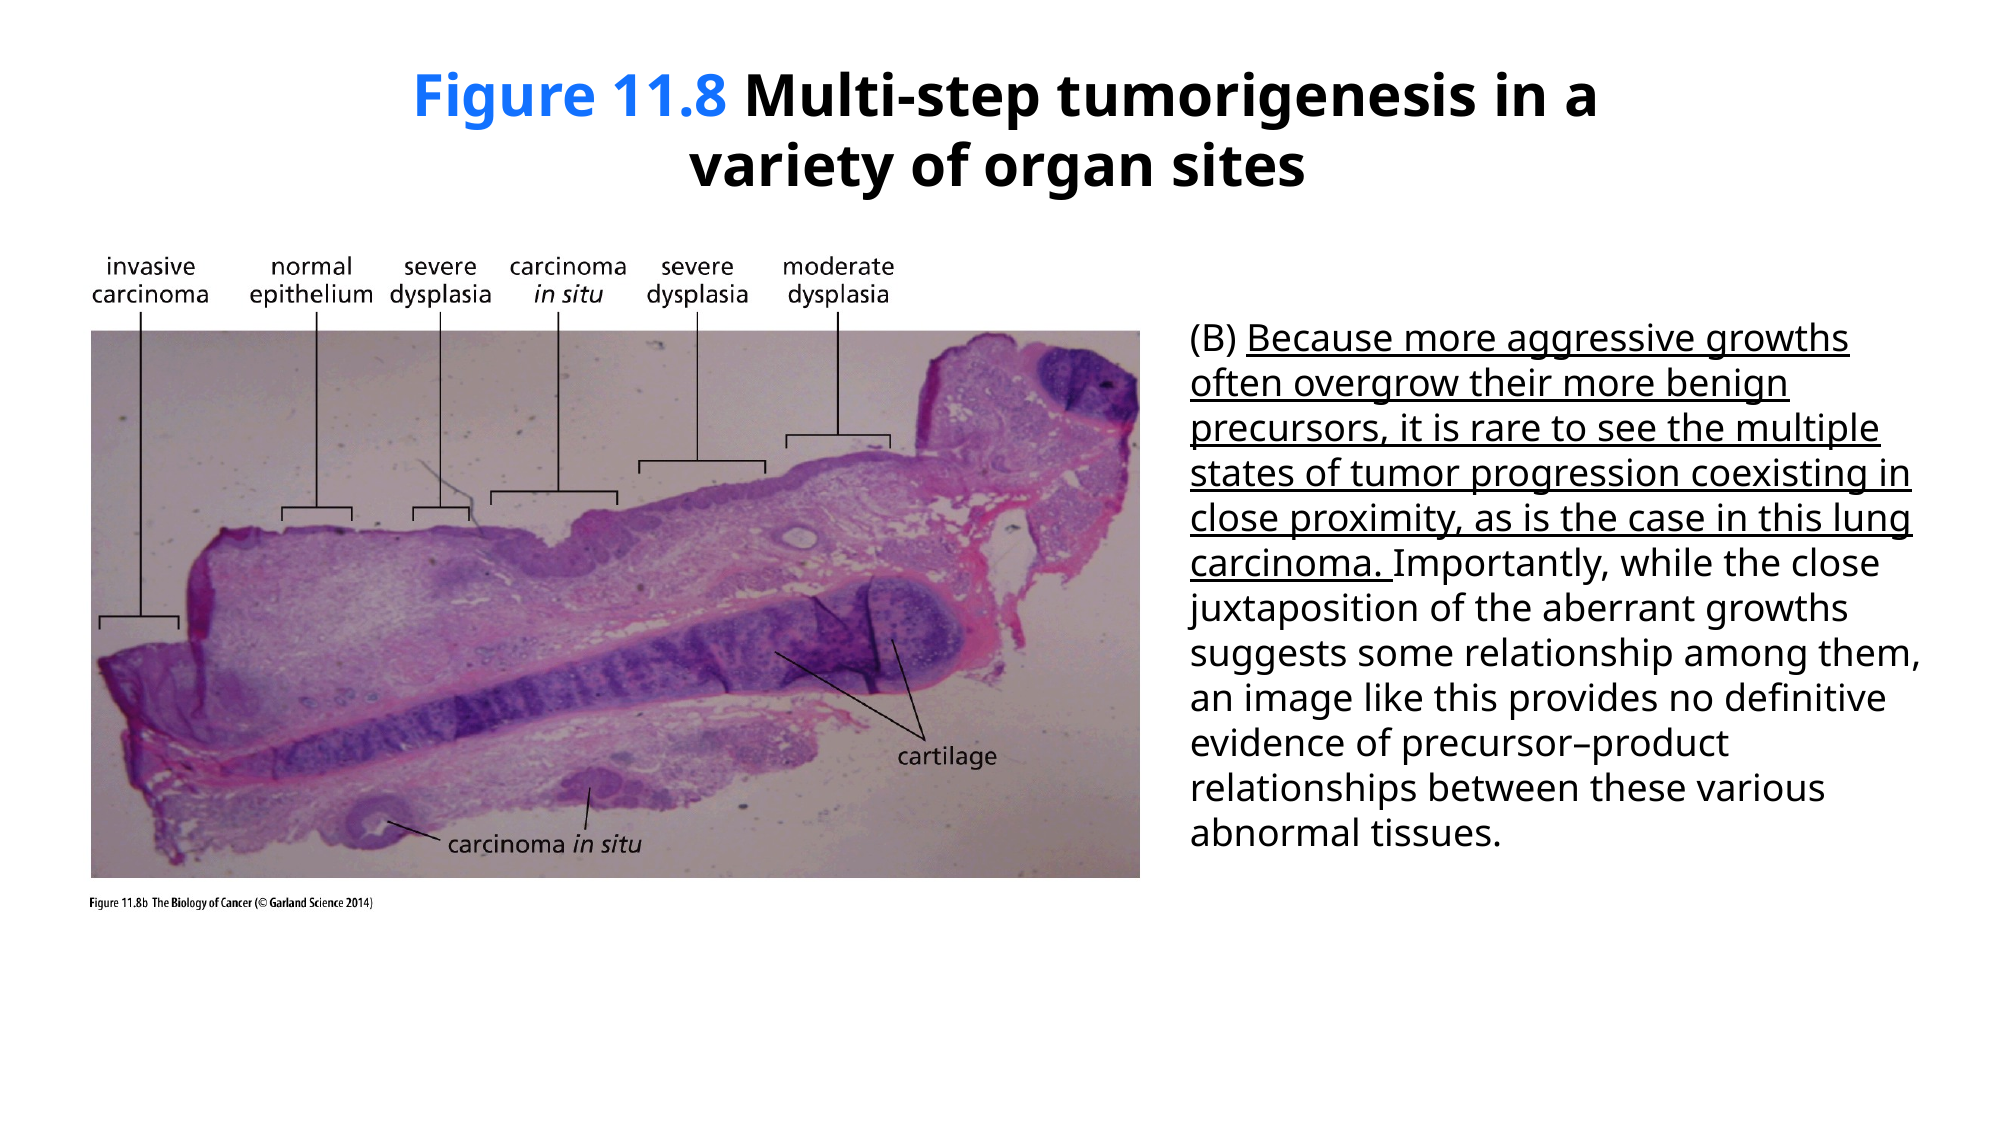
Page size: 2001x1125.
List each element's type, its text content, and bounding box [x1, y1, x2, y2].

text_box (B) Because more aggressive growths often overgrow their more benign precursors, it is rare to see the multiple states of tumor progression coexisting in close proximity, as is the case in this lung carcinoma. Importantly, while the close juxtaposition of the aberrant growths suggests some relationship among them, an image like this provides no definitive evidence of precursor–product relationships between these various abnormal tissues. [1174, 306, 1938, 861]
picture [83, 248, 1147, 913]
text_box Figure 11.8 Multi-step tumorigenesis in a variety of organ sites [311, 50, 1701, 206]
